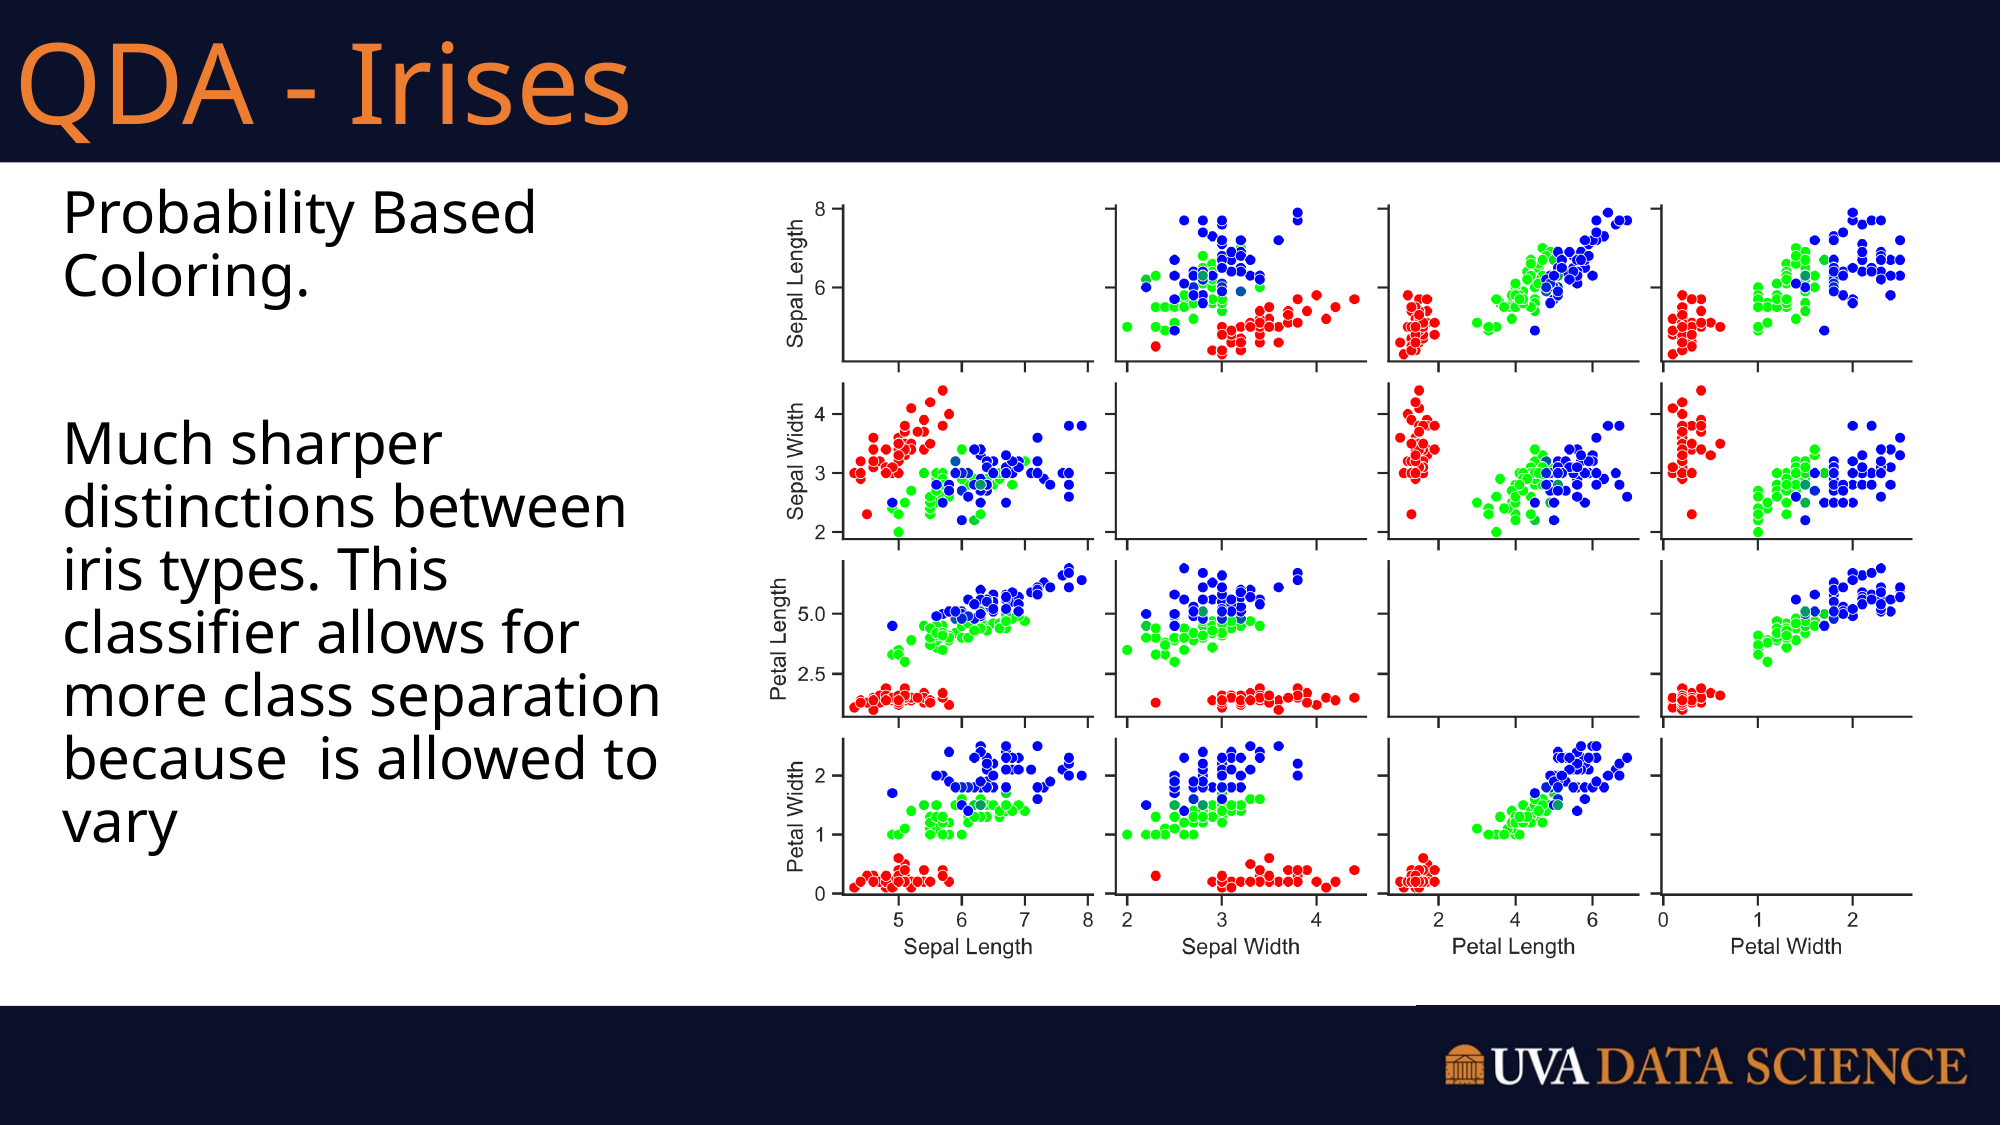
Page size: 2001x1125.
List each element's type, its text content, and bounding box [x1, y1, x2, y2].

text_box [0, 0, 2000, 164]
picture [747, 181, 1932, 975]
text_box [0, 1005, 1415, 1125]
text_box QDA - Irises [0, 4, 649, 155]
picture [1416, 1005, 2000, 1125]
